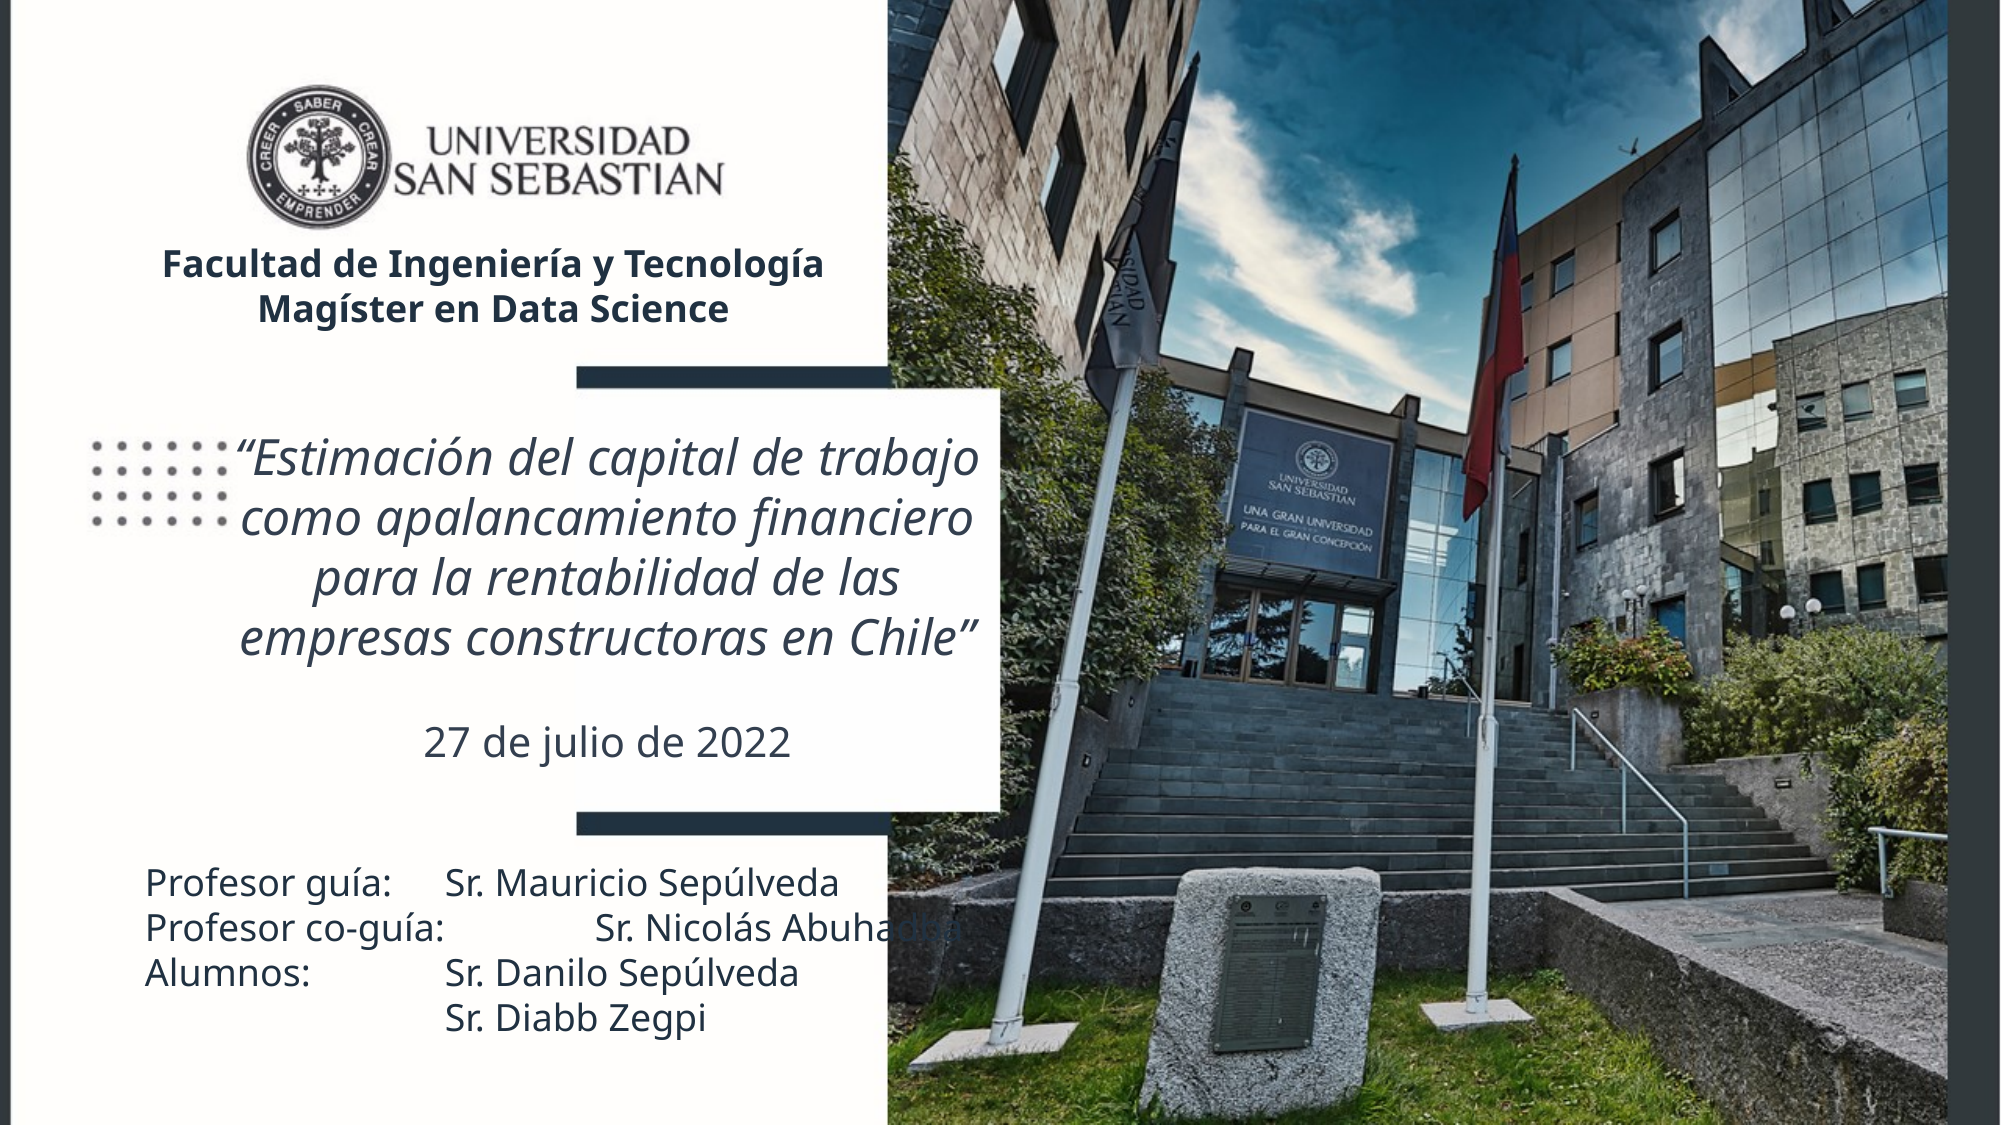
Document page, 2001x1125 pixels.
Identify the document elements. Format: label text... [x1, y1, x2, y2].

picture [0, 0, 2001, 1125]
text_box Facultad de Ingeniería y Tecnología Magíster en Data Science [16, 233, 972, 338]
text_box “Estimación del capital de trabajo como apalancamiento financiero para la rentabilidad de las empresas constructoras en Chile” 27 de julio de 2022 [211, 418, 1005, 773]
text_box Profesor guía: Sr. Mauricio Sepúlveda Profesor co-guía: Sr. Nicolás Abuhadba Alumnos: Sr. Danilo Sepúlveda Sr. Diabb Zegpi [130, 851, 1086, 1047]
